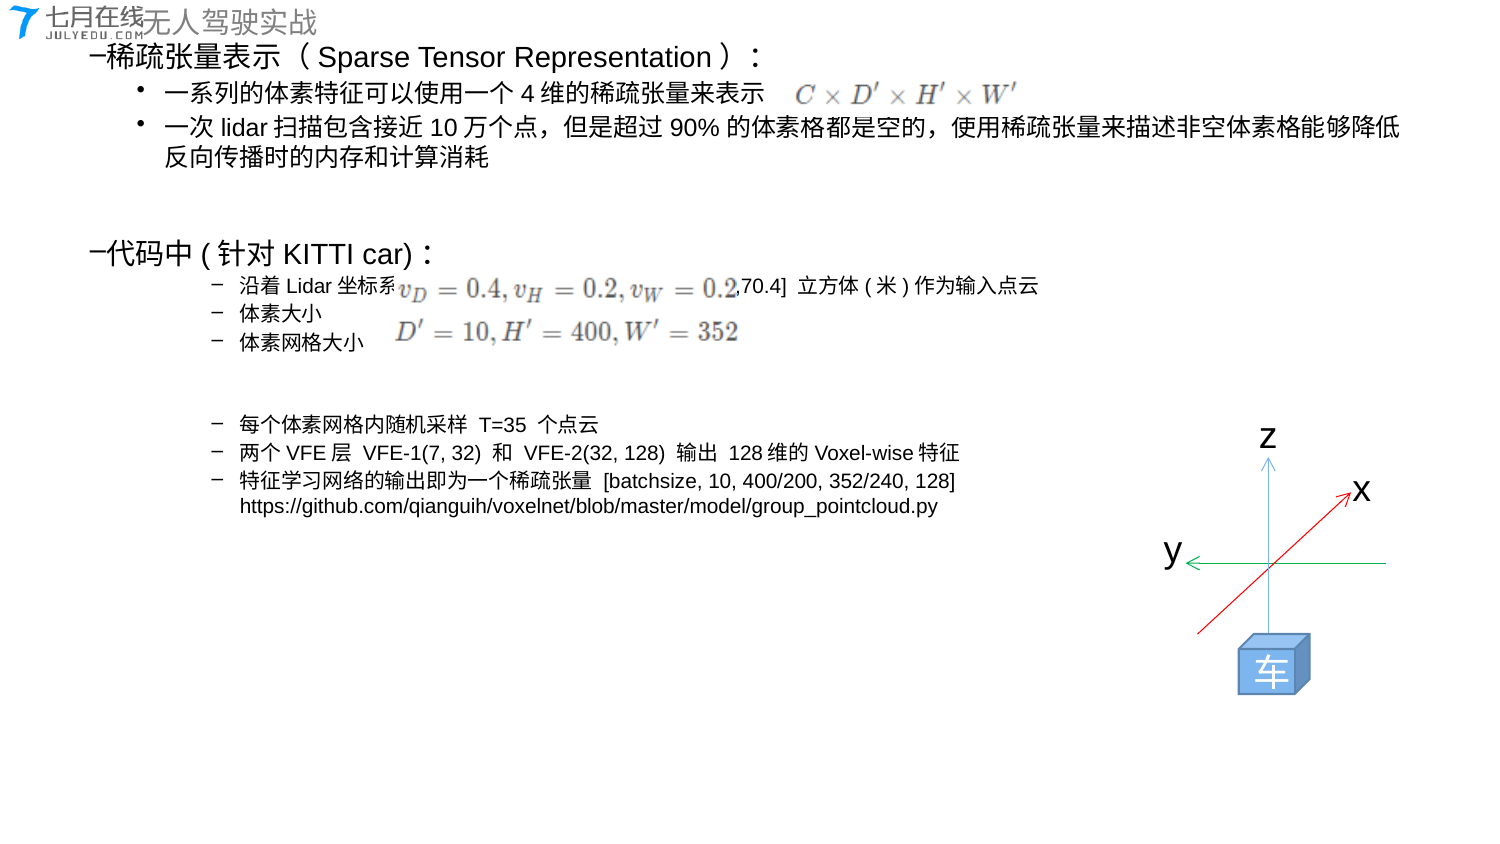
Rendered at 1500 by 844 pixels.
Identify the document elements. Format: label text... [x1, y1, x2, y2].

picture [7, 3, 144, 41]
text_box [1148, 403, 1387, 694]
picture [394, 275, 737, 306]
picture [792, 77, 1020, 117]
list 稀疏张量表示（Sparse Tensor Representation）： 一系列的体素特征可以使用一个4维的稀疏张量来表示 一次lidar扫描包含接近10万个点，但是超过90%的体素格都是空的，使用稀疏张量来描述非空体素格能够降低反向传播时的内存和计算消耗 代码中(针对KITTI car)： 沿着Lidar坐标系的(Z,Y,X) 方向取[−3,1]×[−40,40]×[0,70.4] 立方体(米)作为输入点云 体素大小 体素网格大小 每个体素网格内随机采样 T=35 个点云 两个VFE层 VFE-1(7, 32) 和 VFE-2(32, 128) 输出 128维的Voxel-wise特征 特征学习网络的输出即为一个稀疏张量 [batchsize, 10, 400/200, 352/240, 128] https://github.com/qianguih/voxelnet/blob/master/model/group_pointcloud.py [74, 31, 1426, 754]
picture [394, 311, 742, 352]
